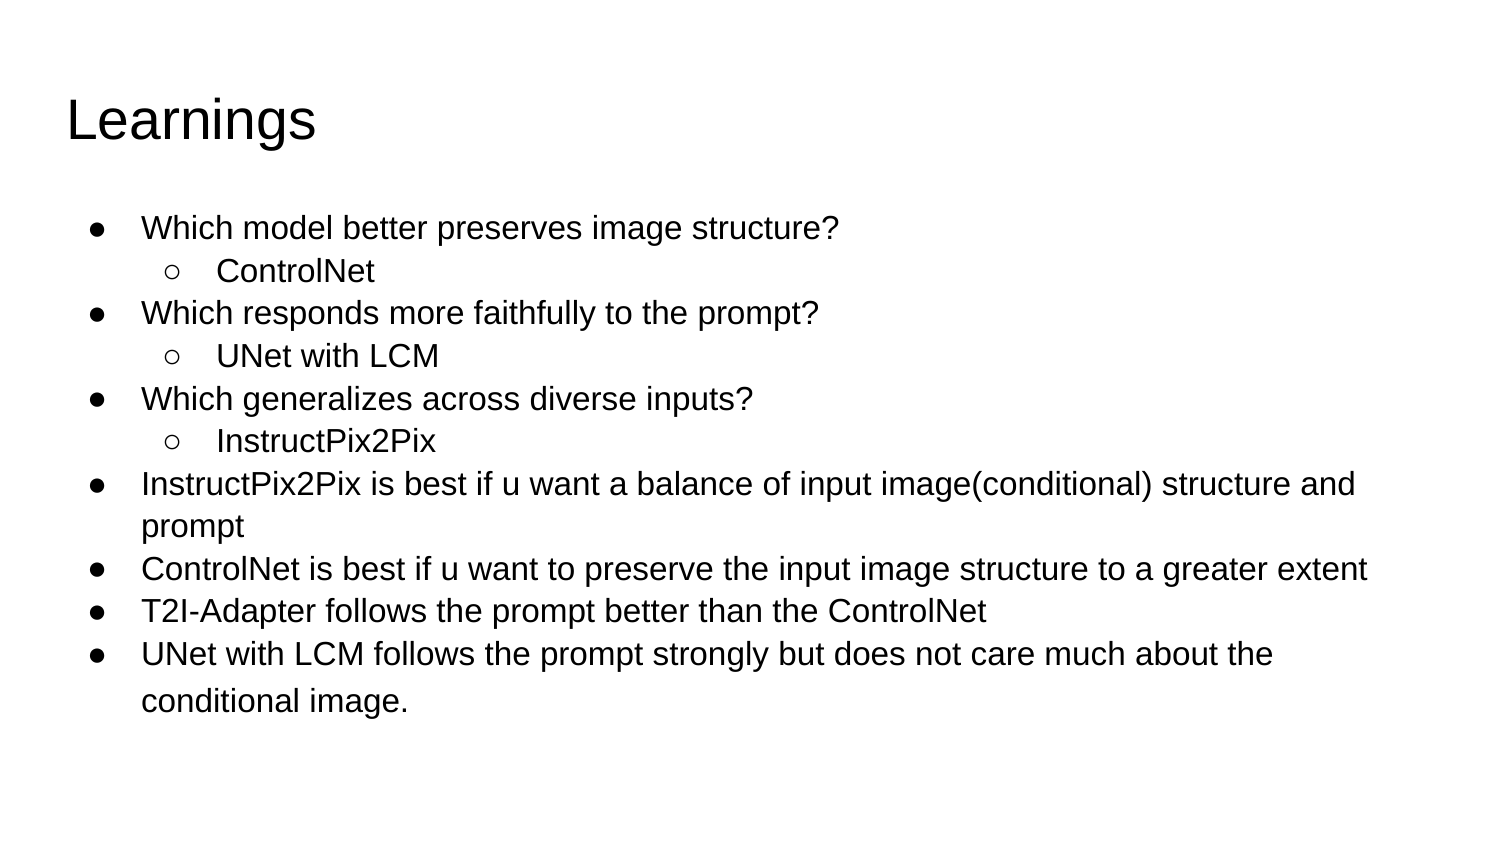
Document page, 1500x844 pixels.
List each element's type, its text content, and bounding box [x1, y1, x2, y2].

list Which model better preserves image structure? ControlNet Which responds more faithfully to the prompt? UNet with LCM Which generalizes across diverse inputs? InstructPix2Pix InstructPix2Pix is best if u want a balance of input image(conditional) structure and prompt ControlNet is best if u want to preserve the input image structure to a greater extent T2I-Adapter follows the prompt better than the ControlNet UNet with LCM follows the prompt strongly but does not care much about the conditional image. [51, 189, 1449, 750]
title Learnings [51, 72, 1449, 167]
